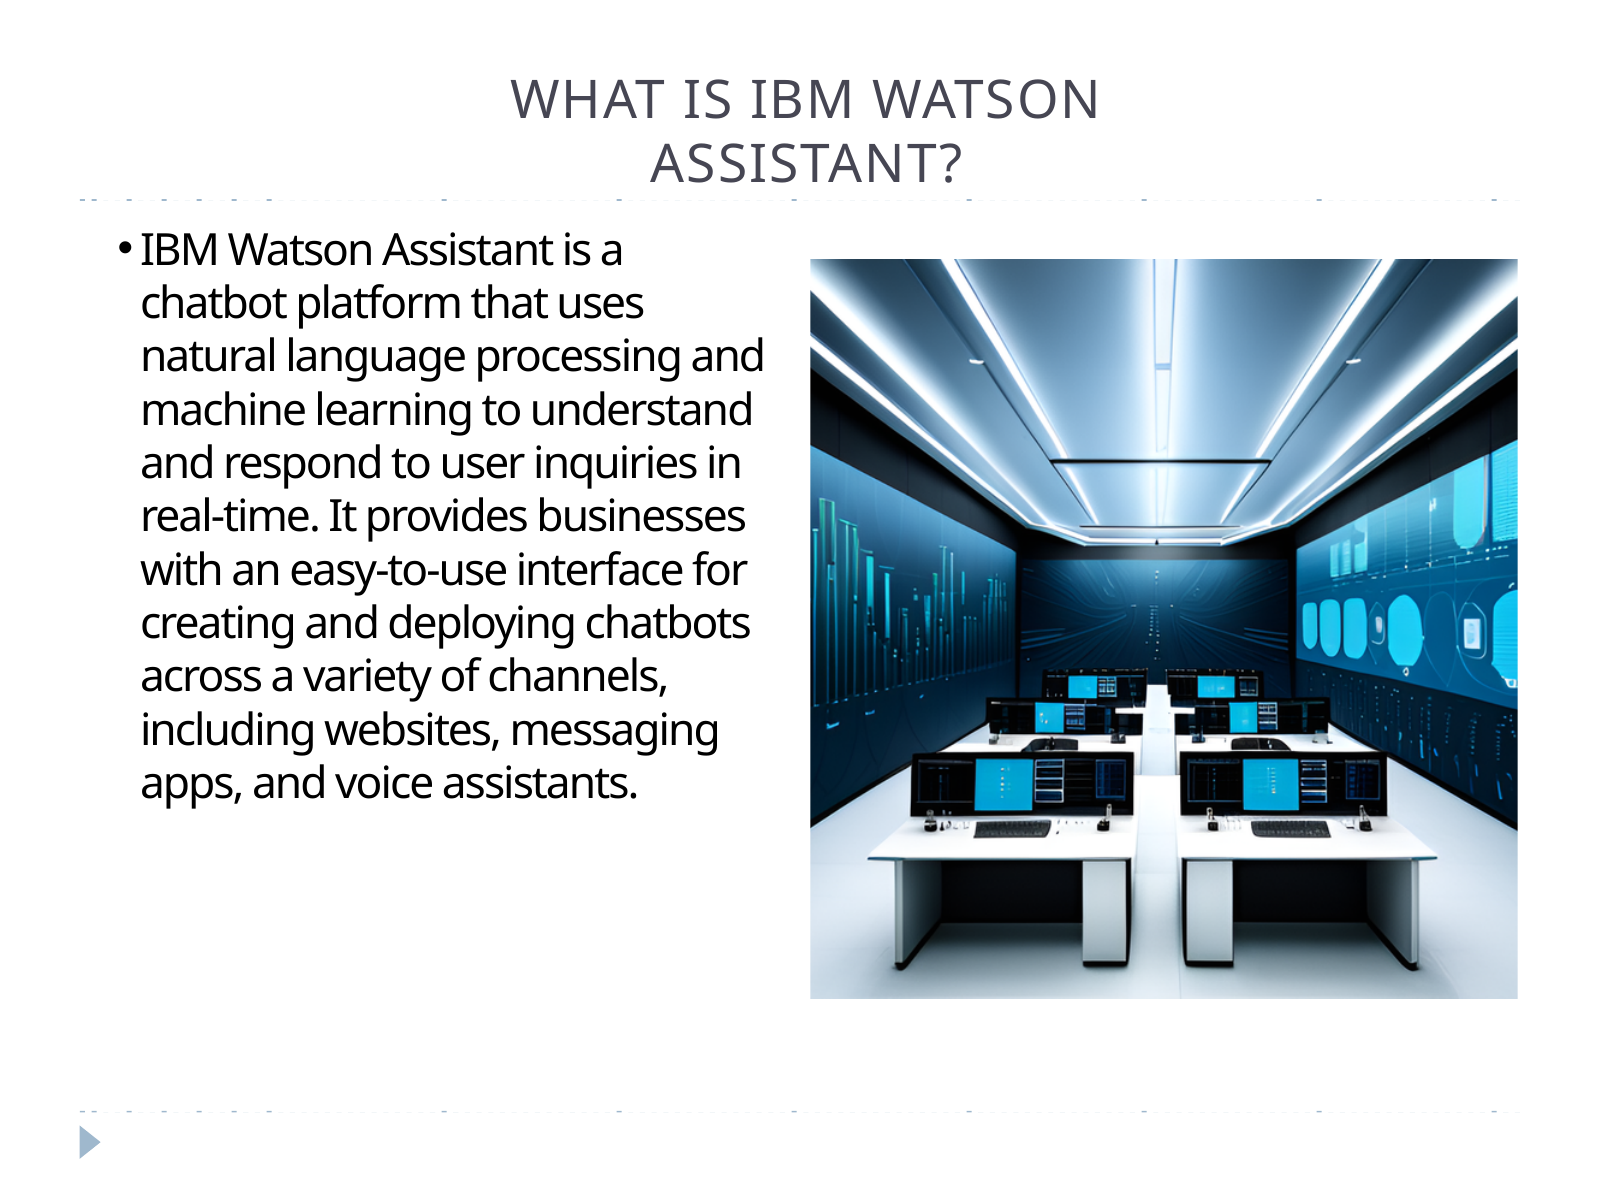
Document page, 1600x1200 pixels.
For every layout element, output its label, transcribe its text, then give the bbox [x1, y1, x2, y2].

text_box [810, 259, 1518, 999]
text_box WHAT IS IBM WATSON ASSISTANT? [462, 65, 1153, 194]
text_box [73, 1131, 107, 1153]
text_box IBM Watson Assistant is a chatbot platform that uses natural language processing and machine learning to understand and respond to user inquiries in real-time. It provides businesses with an easy-to-use interface for creating and deploying chatbots across a variety of channels, including websites, messaging apps, and voice assistants. [95, 220, 773, 861]
